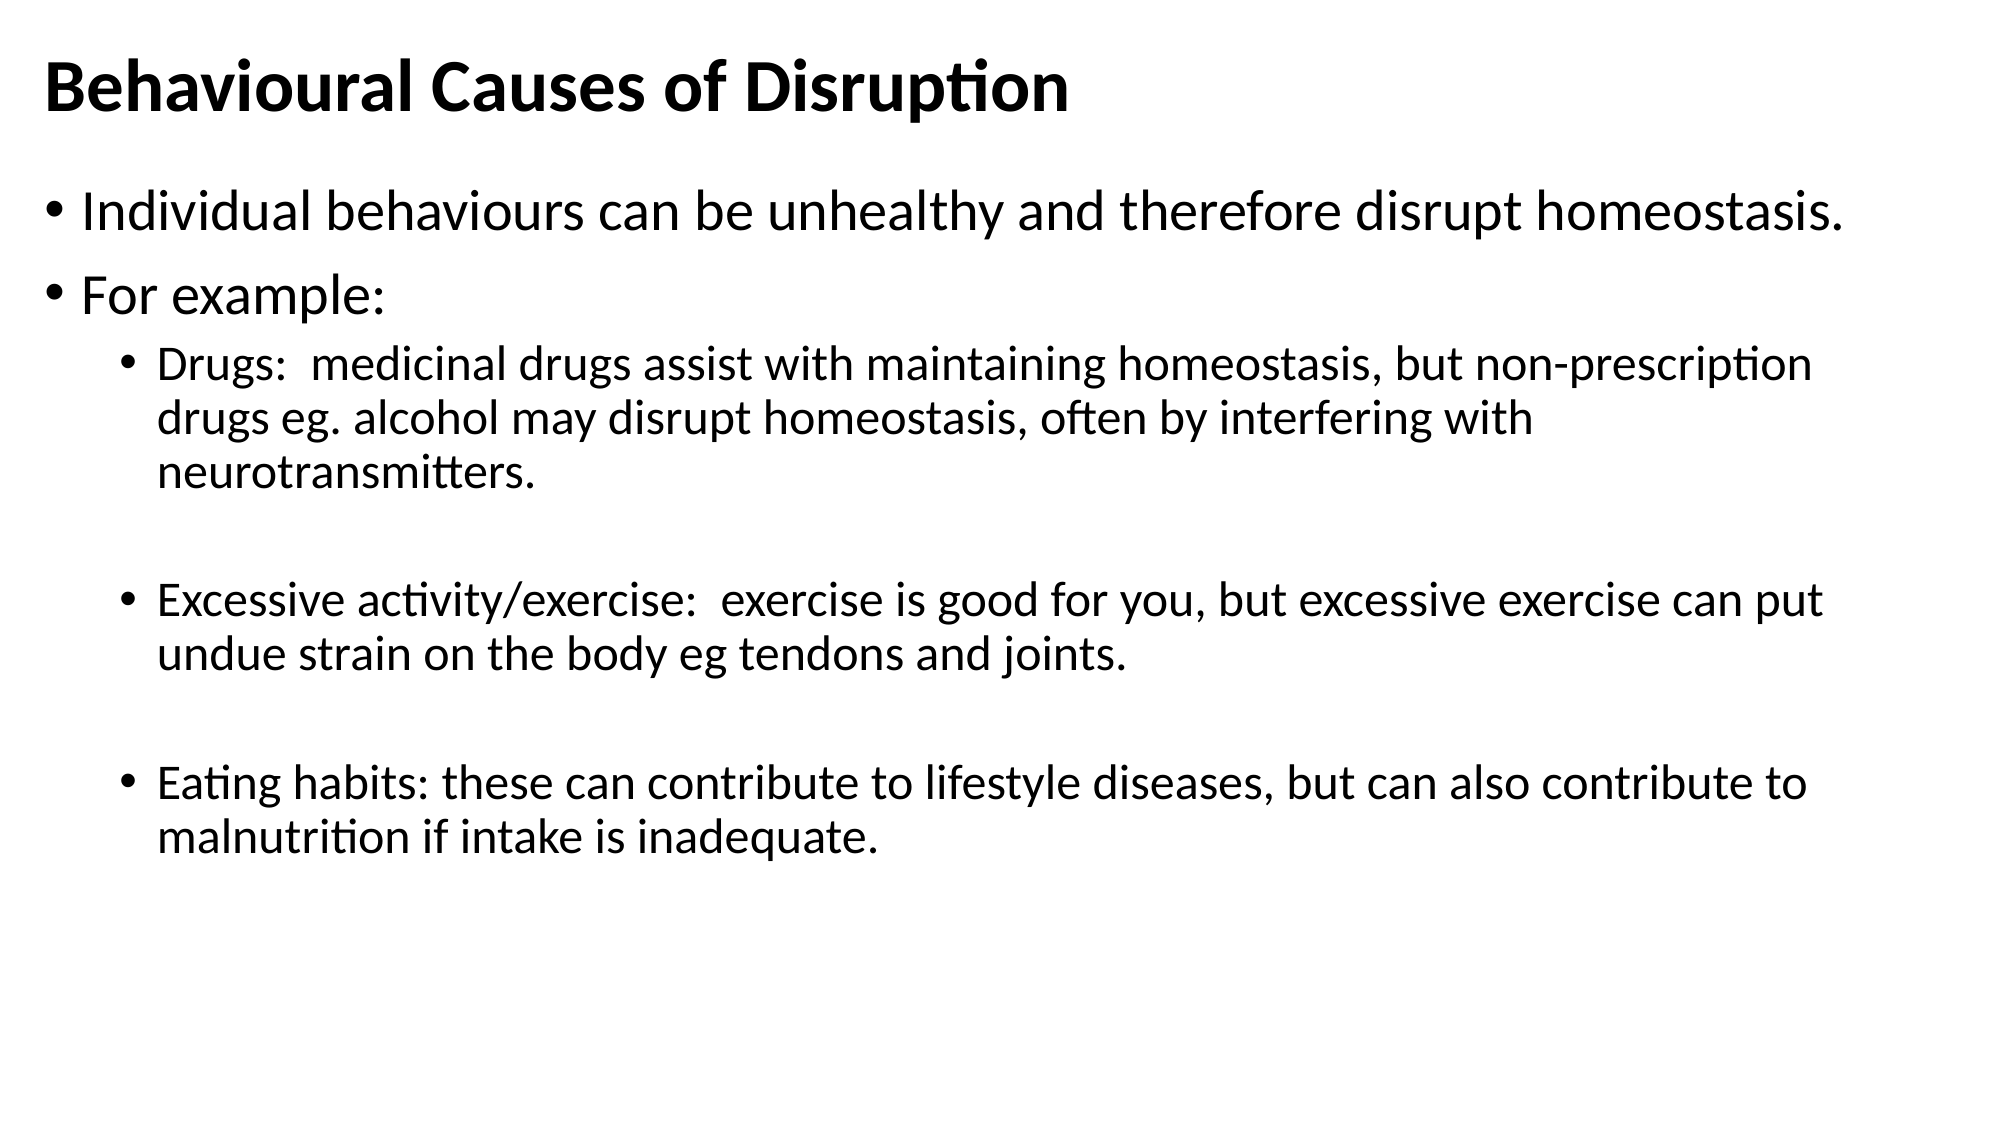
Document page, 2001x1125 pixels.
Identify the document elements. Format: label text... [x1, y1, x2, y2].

title Behavioural Causes of Disruption [29, 35, 1380, 140]
list Individual behaviours can be unhealthy and therefore disrupt homeostasis. For example: Drugs: medicinal drugs assist with maintaining homeostasis, but non-prescription drugs eg. alcohol may disrupt homeostasis, often by interfering with neurotransmitters. Excessive activity/exercise: exercise is good for you, but excessive exercise can put undue strain on the body eg tendons and joints. Eating habits: these can contribute to lifestyle diseases, but can also contribute to malnutrition if intake is inadequate. [29, 172, 1889, 1005]
